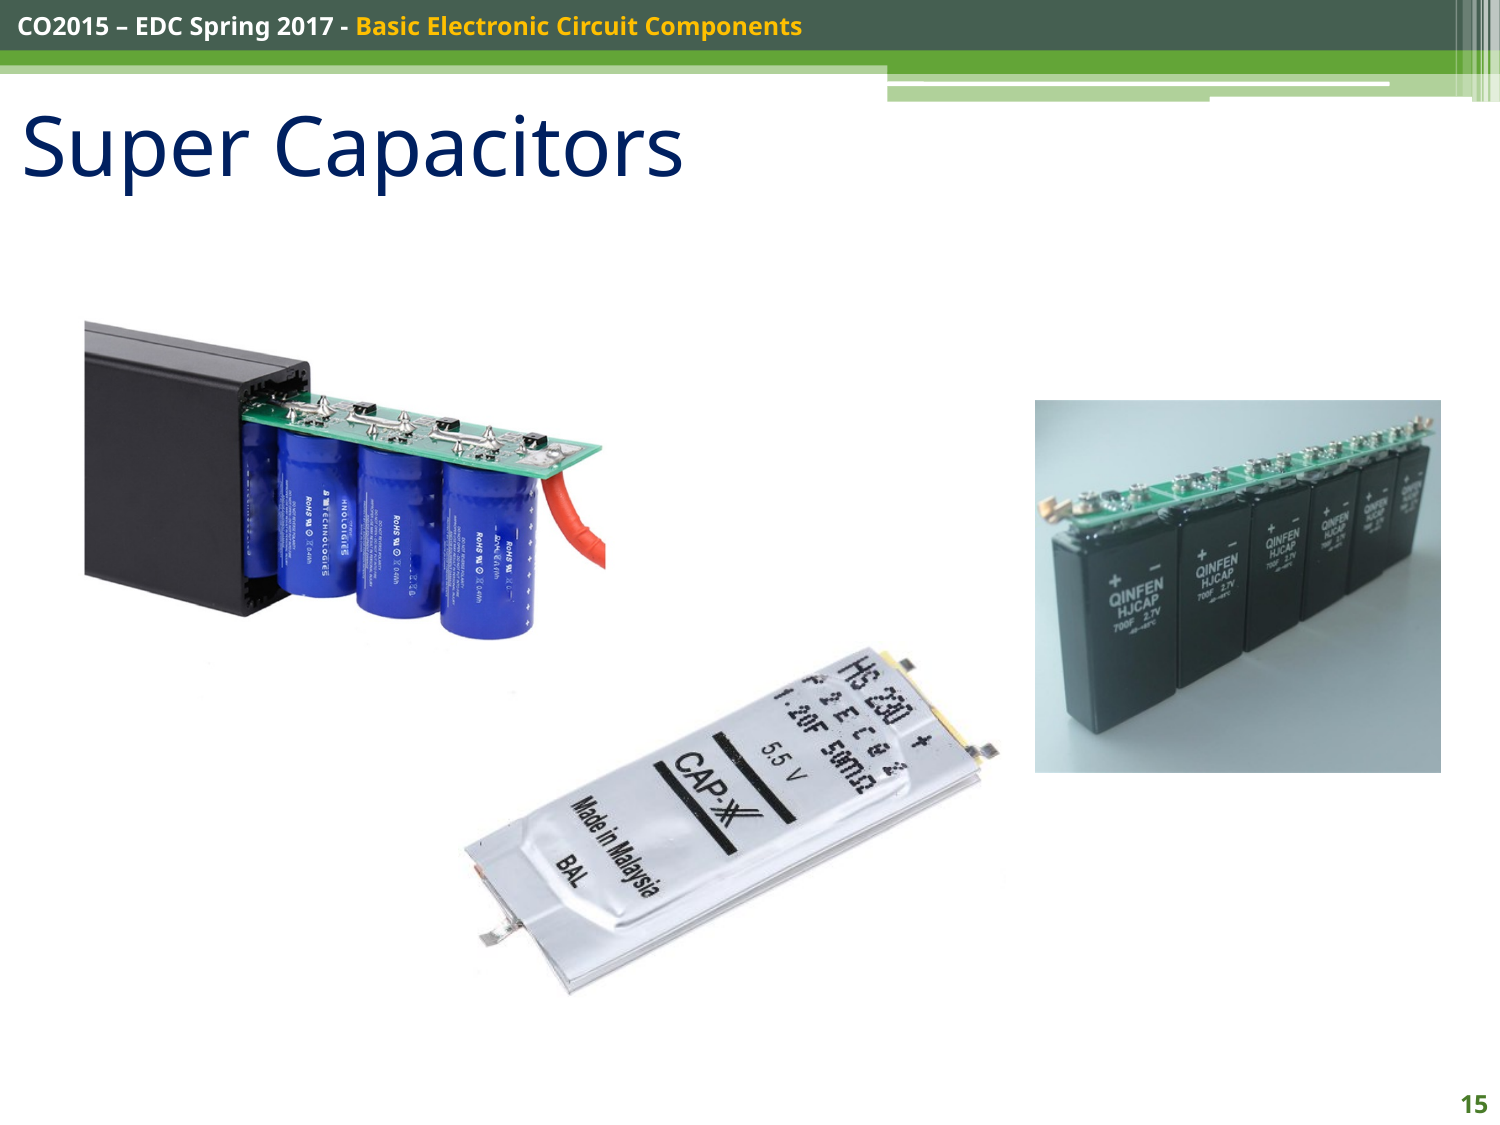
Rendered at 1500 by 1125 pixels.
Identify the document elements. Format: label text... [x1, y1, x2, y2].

picture [1034, 400, 1441, 773]
picture [67, 208, 1006, 1002]
title Super Capacitors [6, 77, 1485, 209]
